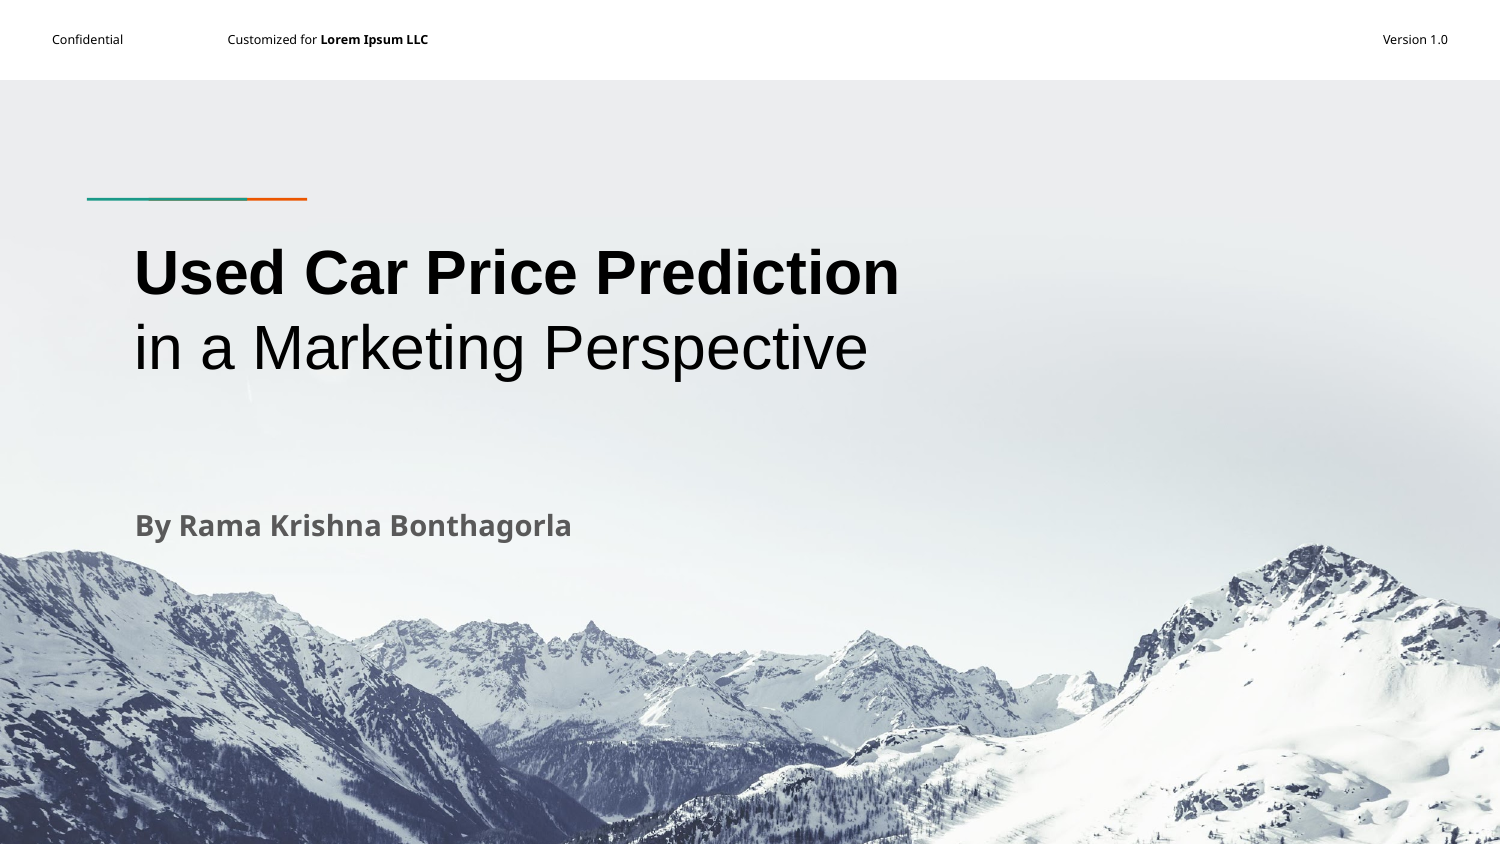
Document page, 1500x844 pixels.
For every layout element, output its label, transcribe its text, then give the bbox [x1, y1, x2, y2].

subtitle By Rama Krishna Bonthagorla [119, 491, 922, 581]
picture [0, 80, 1500, 844]
title Used Car Price Prediction in a Marketing Perspective [119, 216, 922, 490]
